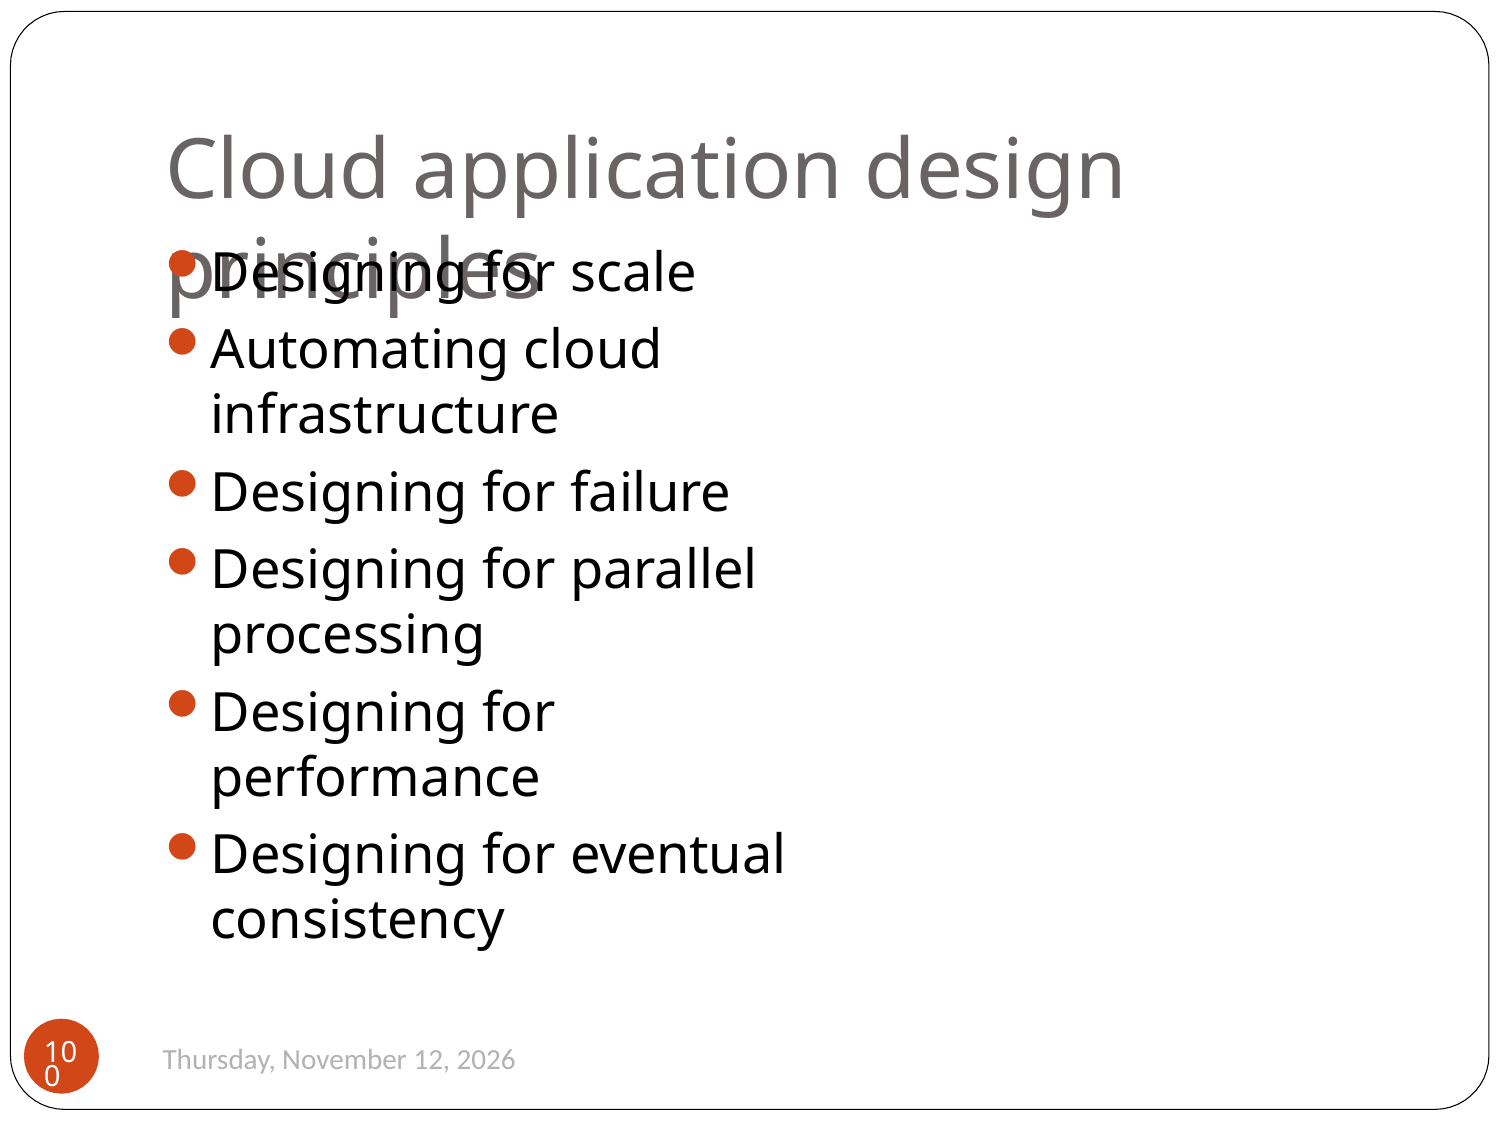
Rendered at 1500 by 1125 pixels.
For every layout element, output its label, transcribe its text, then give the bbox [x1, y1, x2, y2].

text_box Designing for scale Automating cloud infrastructure Designing for failure Designing for parallel processing Designing for performance Designing for eventual consistency [162, 222, 888, 950]
text_box [23, 1018, 99, 1094]
slide_number 100 [39, 1038, 84, 1076]
title Cloud application design principles [162, 113, 1389, 316]
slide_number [162, 1040, 650, 1076]
